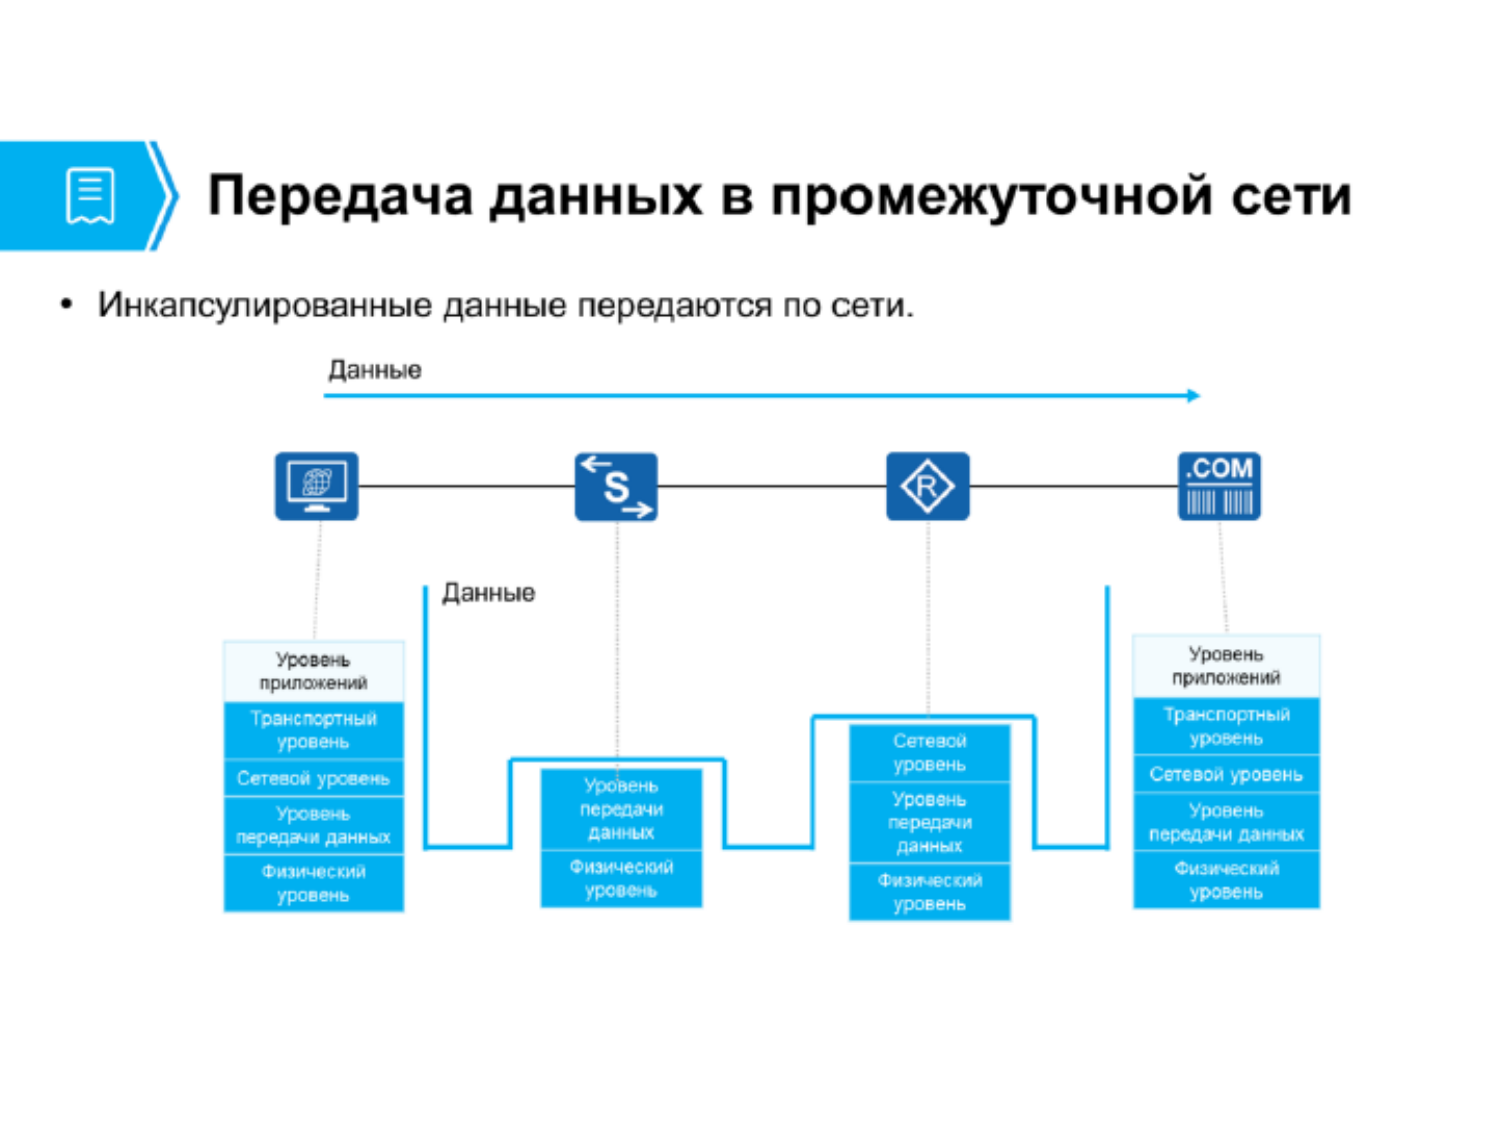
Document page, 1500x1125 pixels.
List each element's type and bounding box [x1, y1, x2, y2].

list [0, 113, 1500, 925]
